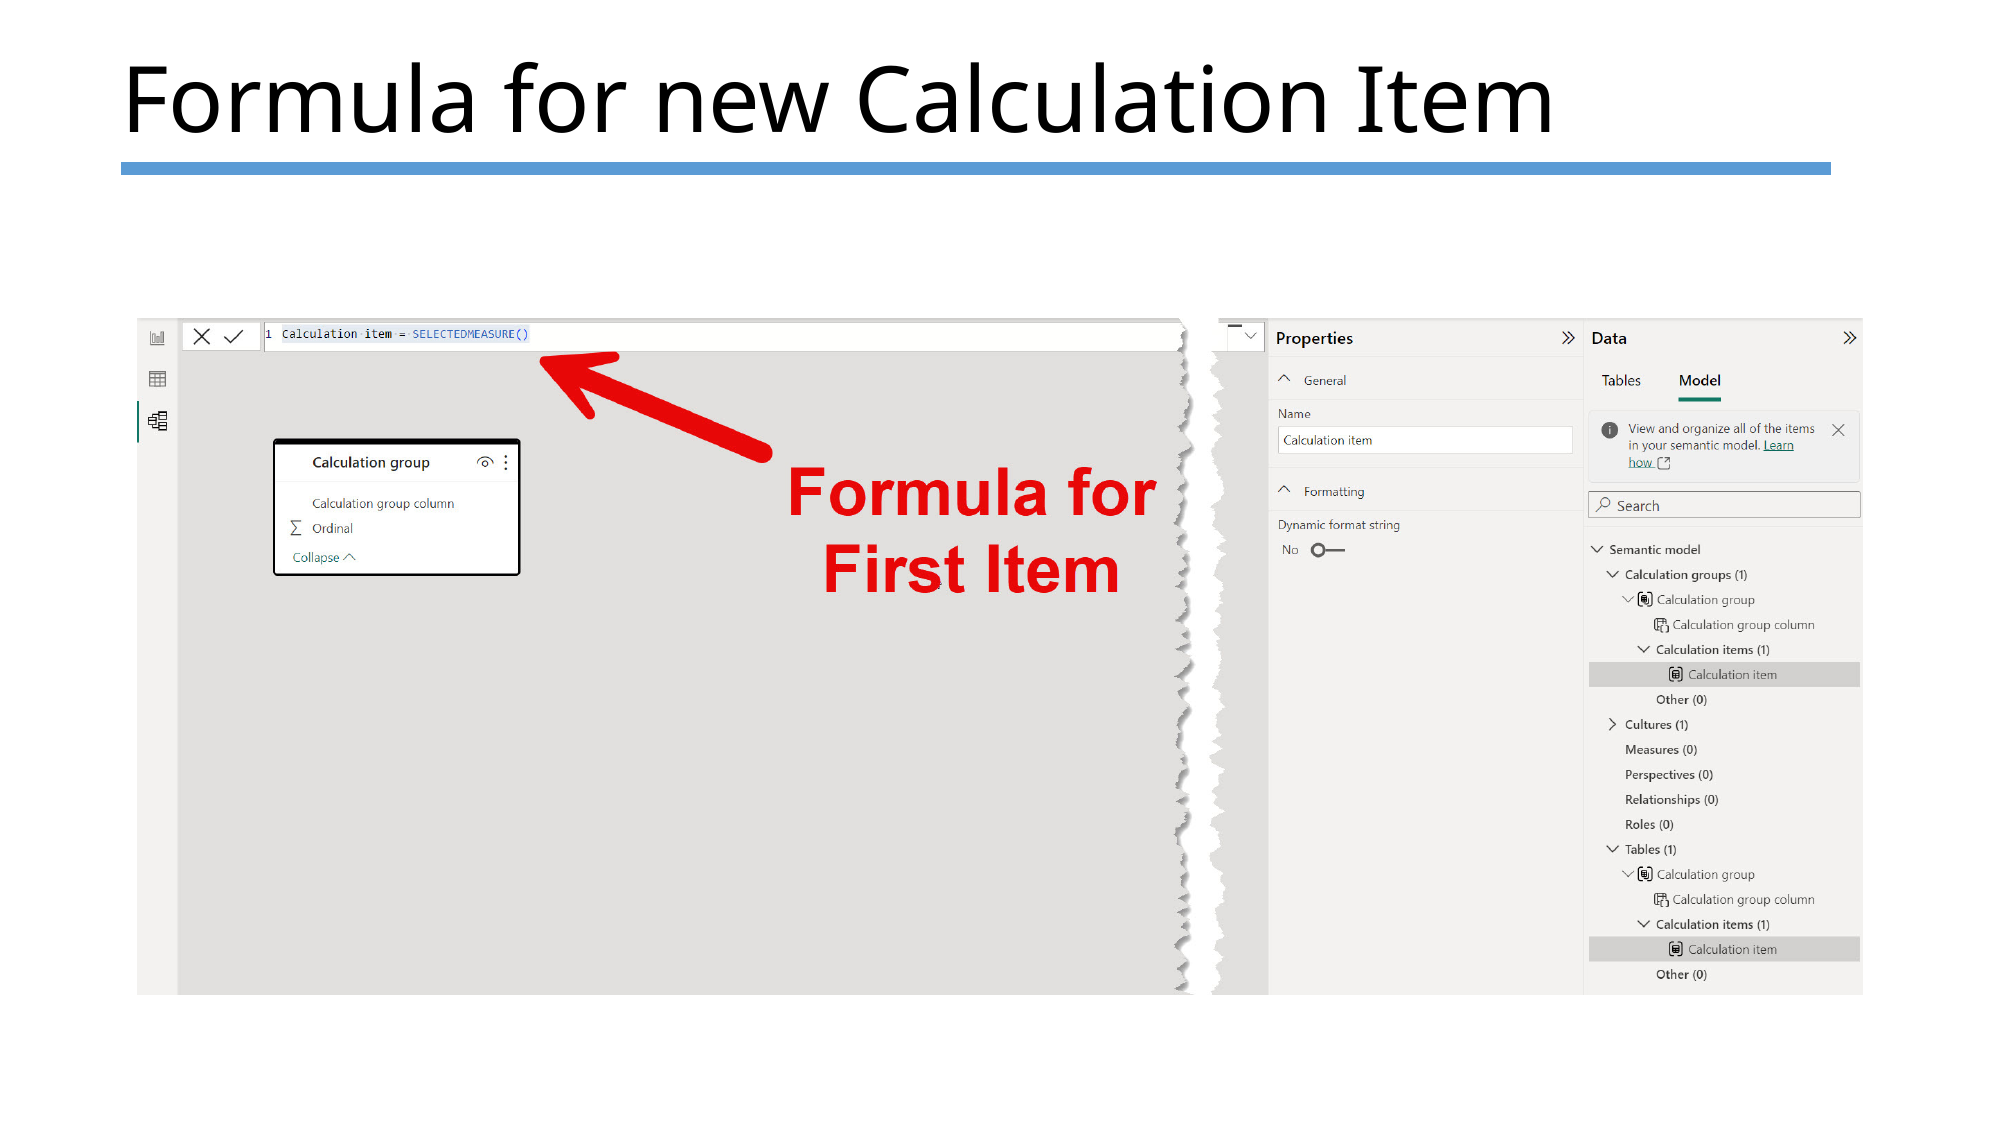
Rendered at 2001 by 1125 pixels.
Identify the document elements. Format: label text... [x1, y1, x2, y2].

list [137, 318, 1863, 995]
text_box Formula for new Calculation Item [106, 19, 1832, 187]
